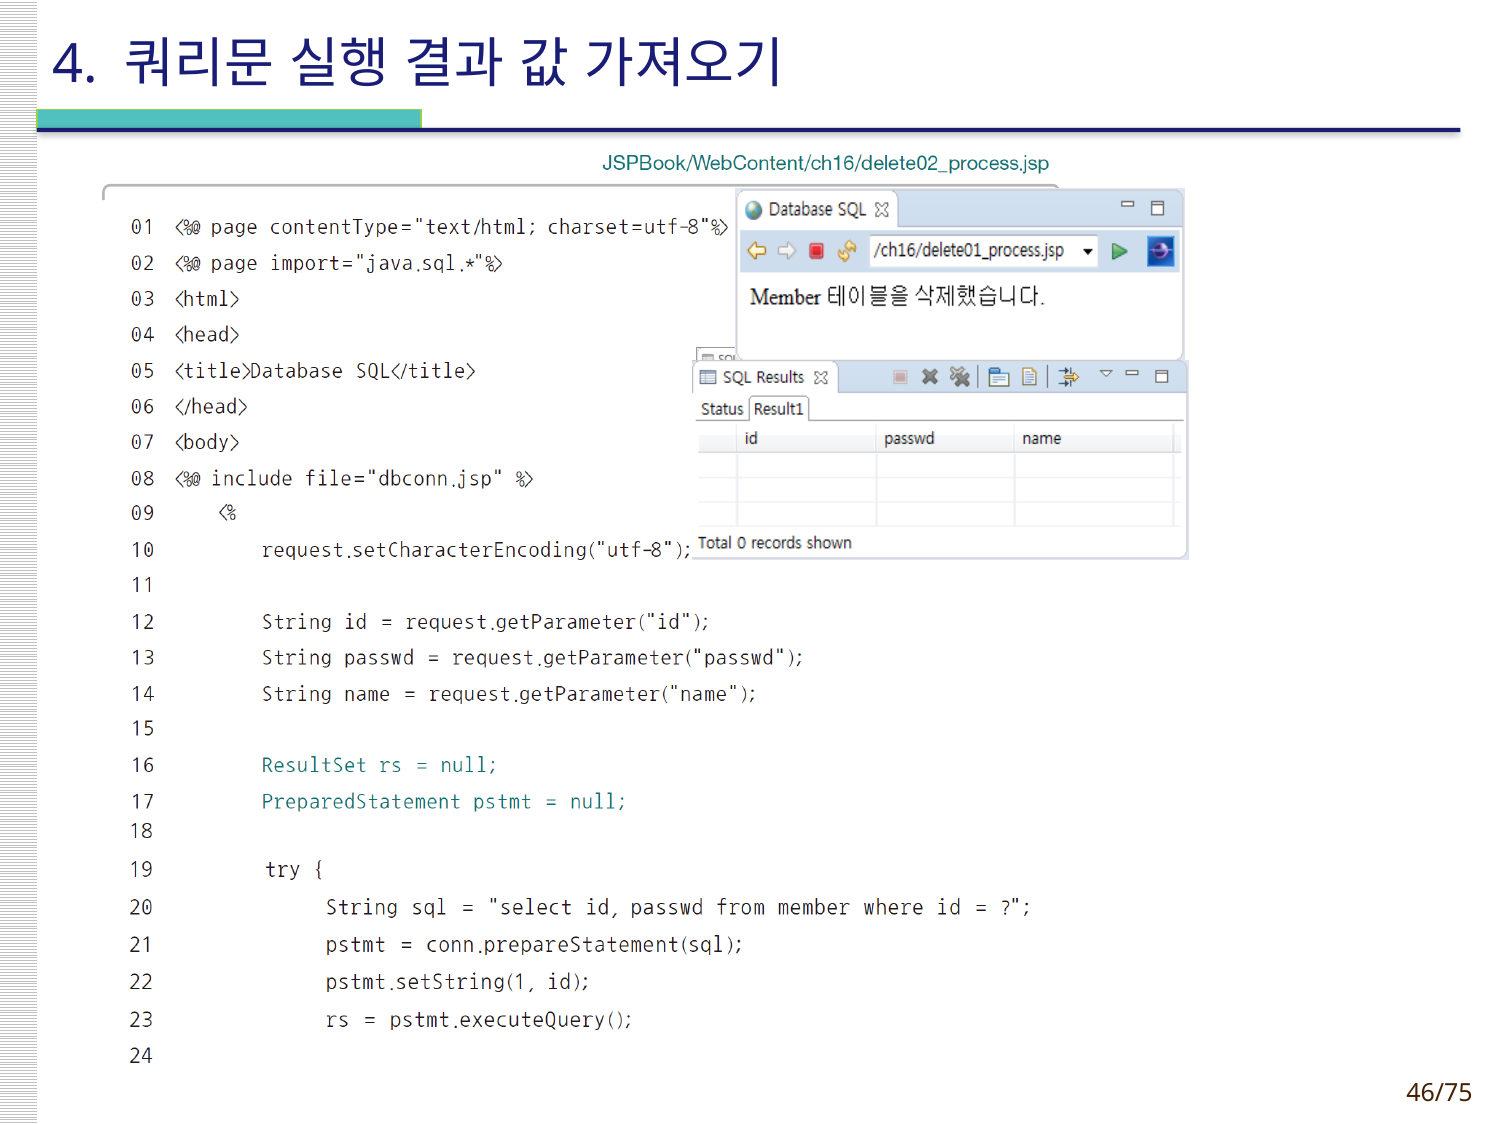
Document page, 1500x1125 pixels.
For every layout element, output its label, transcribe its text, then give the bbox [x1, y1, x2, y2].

title 4. 쿼리문 실행 결과 값 가져오기 [37, 13, 1278, 109]
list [735, 187, 1185, 359]
picture [692, 360, 1189, 560]
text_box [100, 148, 1106, 1067]
